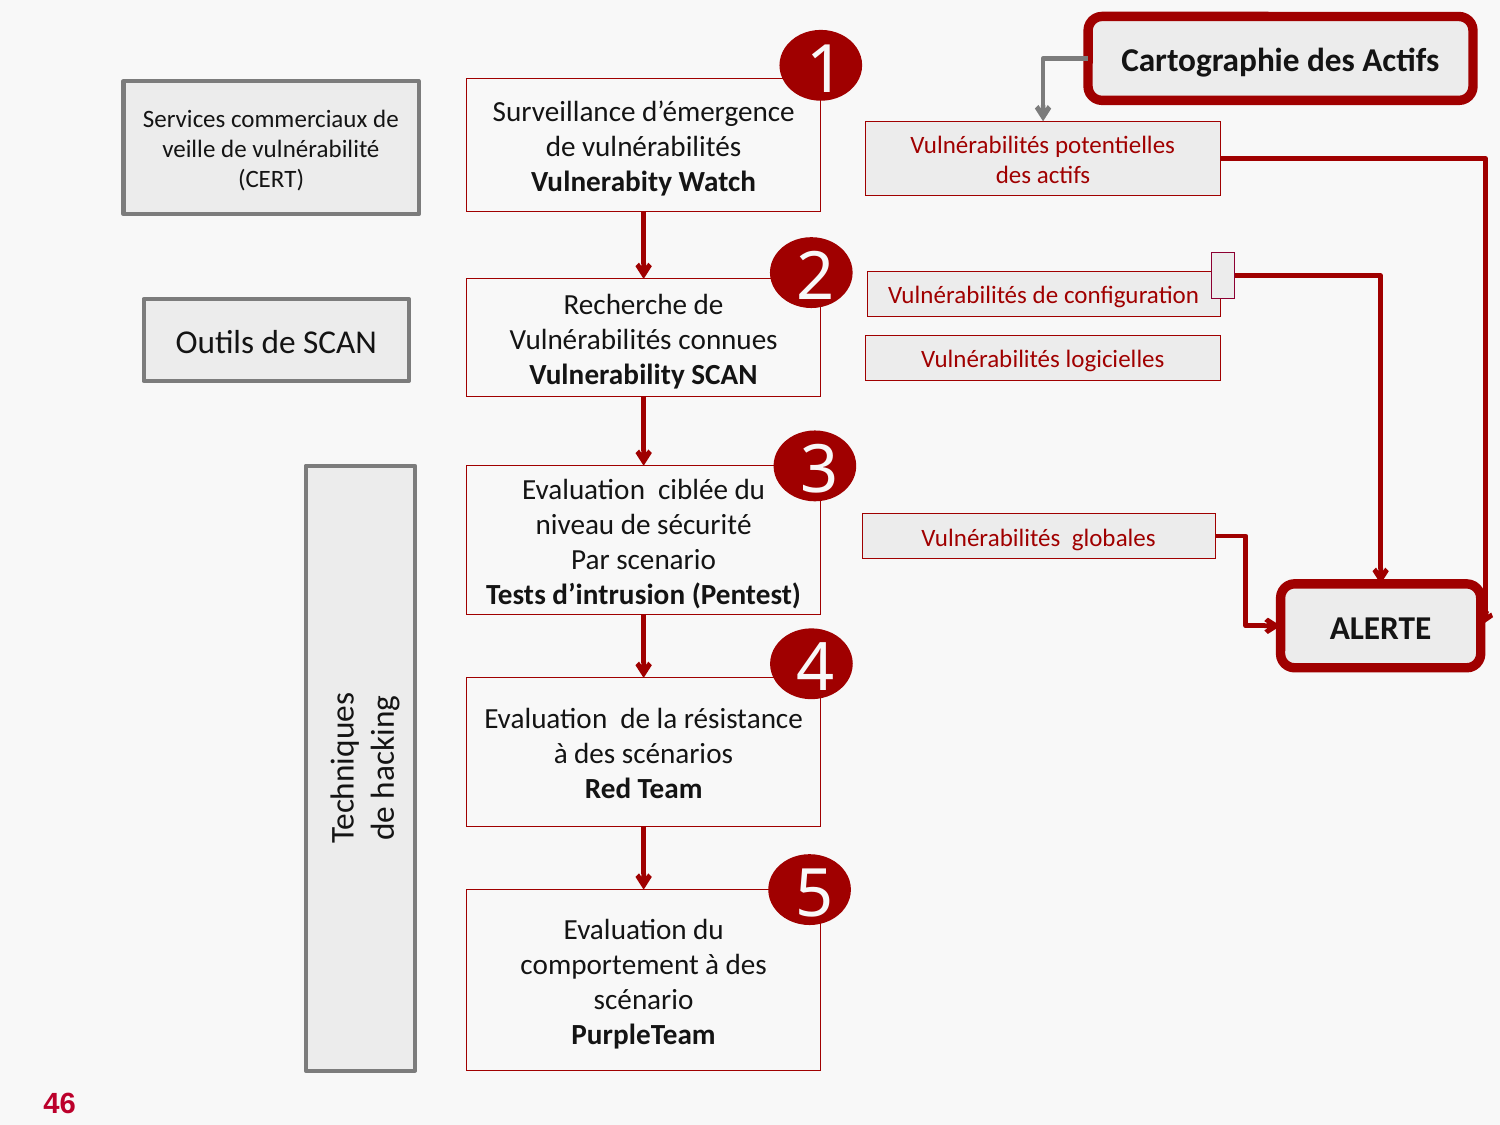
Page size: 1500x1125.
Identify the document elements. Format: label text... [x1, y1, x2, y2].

text_box Evaluation ciblée du niveau de sécurité Par scenario Tests d’intrusion (Pentest) [466, 465, 821, 615]
text_box Evaluation du comportement à des scénario PurpleTeam [466, 889, 821, 1071]
text_box ALERTE [1278, 633, 1483, 670]
text_box Evaluation de la résistance à des scénarios Red Team [466, 677, 821, 827]
text_box 5 [766, 852, 854, 928]
text_box Recherche de Vulnérabilités connues Vulnerability SCAN [466, 278, 821, 397]
text_box Cartographie des Actifs [1085, 14, 1476, 103]
text_box Surveillance d’émergence de vulnérabilités Vulnerabity Watch [466, 78, 821, 212]
text_box Outils de SCAN [142, 297, 411, 383]
text_box 3 [771, 428, 859, 504]
text_box 2 [767, 235, 855, 311]
text_box 1 [777, 27, 865, 103]
text_box 4 [767, 626, 855, 702]
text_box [1215, 536, 1281, 627]
text_box Services commerciaux de veille de vulnérabilité (CERT) [121, 79, 421, 216]
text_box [1220, 158, 1481, 627]
text_box [1211, 252, 1215, 299]
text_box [1042, 58, 1089, 122]
text_box Vulnérabilités globales [862, 513, 1215, 559]
text_box Vulnérabilités logicielles [865, 335, 1215, 381]
text_box Vulnérabilités potentielles des actifs [865, 121, 1221, 196]
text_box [1233, 275, 1381, 585]
text_box Vulnérabilités de configuration [867, 271, 1215, 317]
text_box Techniques de hacking [304, 464, 417, 1073]
